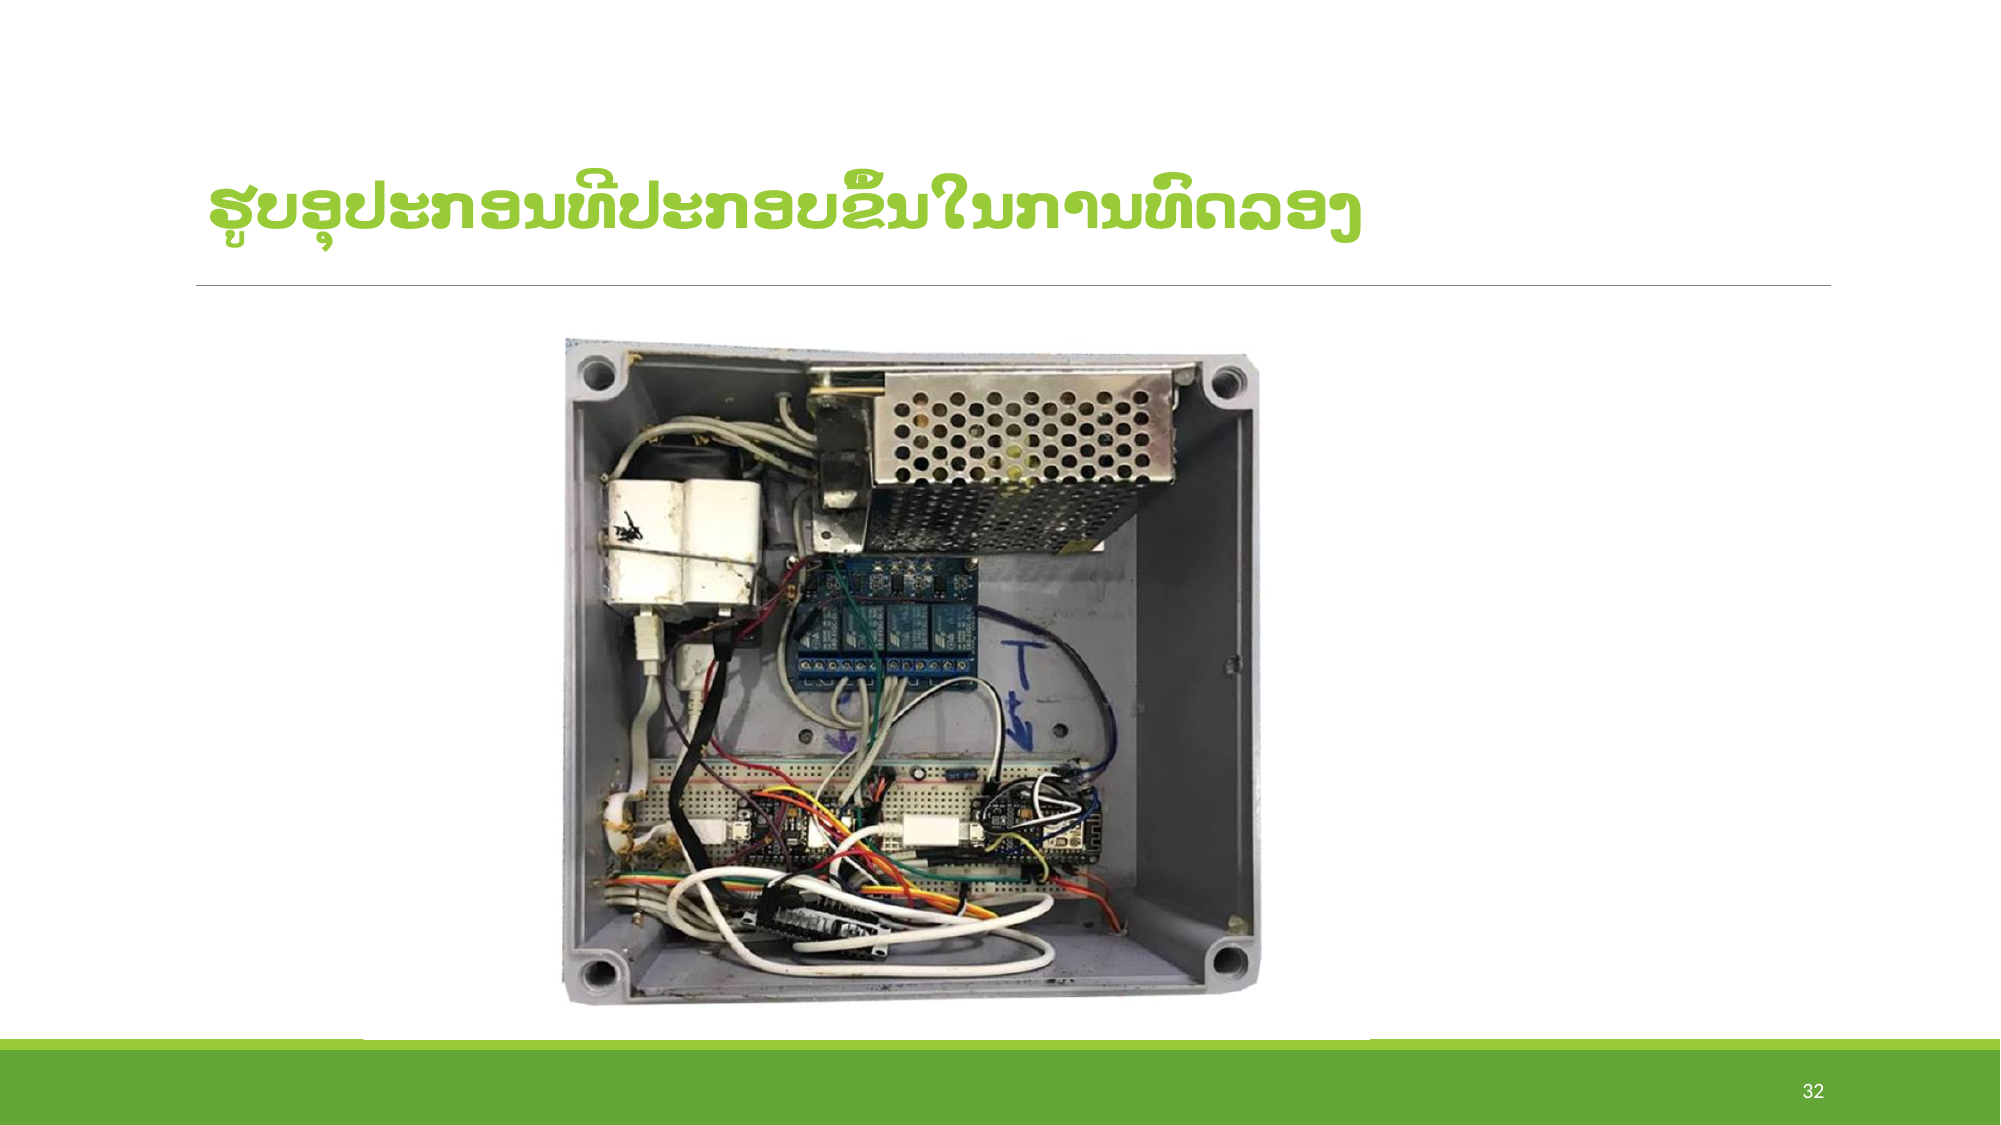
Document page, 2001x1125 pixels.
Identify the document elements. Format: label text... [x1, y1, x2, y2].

slide_number 32 [1624, 1059, 1840, 1120]
picture [364, 169, 1370, 1125]
title ຮູບອຸປະກອນທີປະກອບຂຶ້ນໃນການທົດລອງ [191, 126, 1542, 315]
